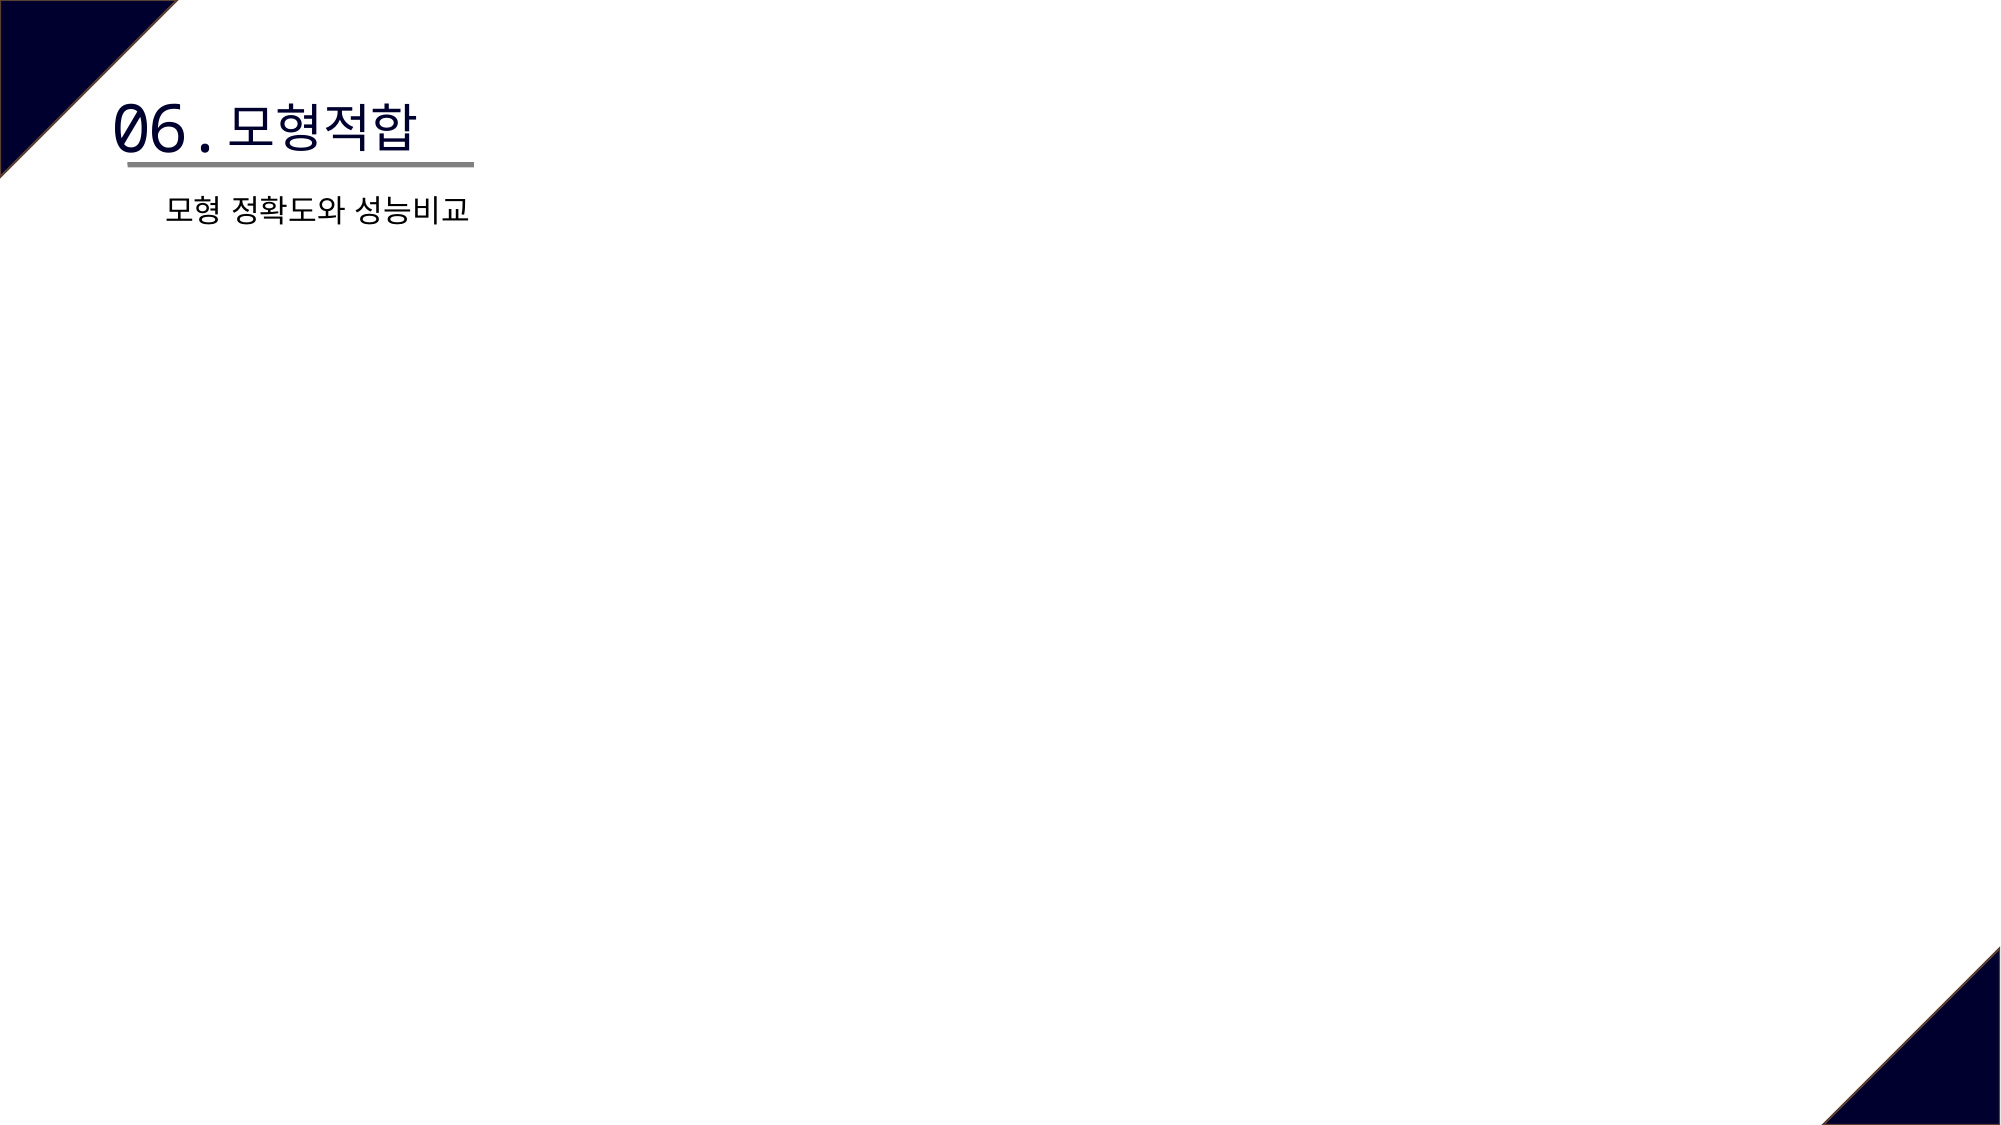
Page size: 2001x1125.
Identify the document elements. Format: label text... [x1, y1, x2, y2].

text_box 06. [96, 78, 241, 173]
text_box 모형 정확도와 성능비교 [150, 183, 485, 236]
text_box 모형적합 [241, 87, 736, 166]
